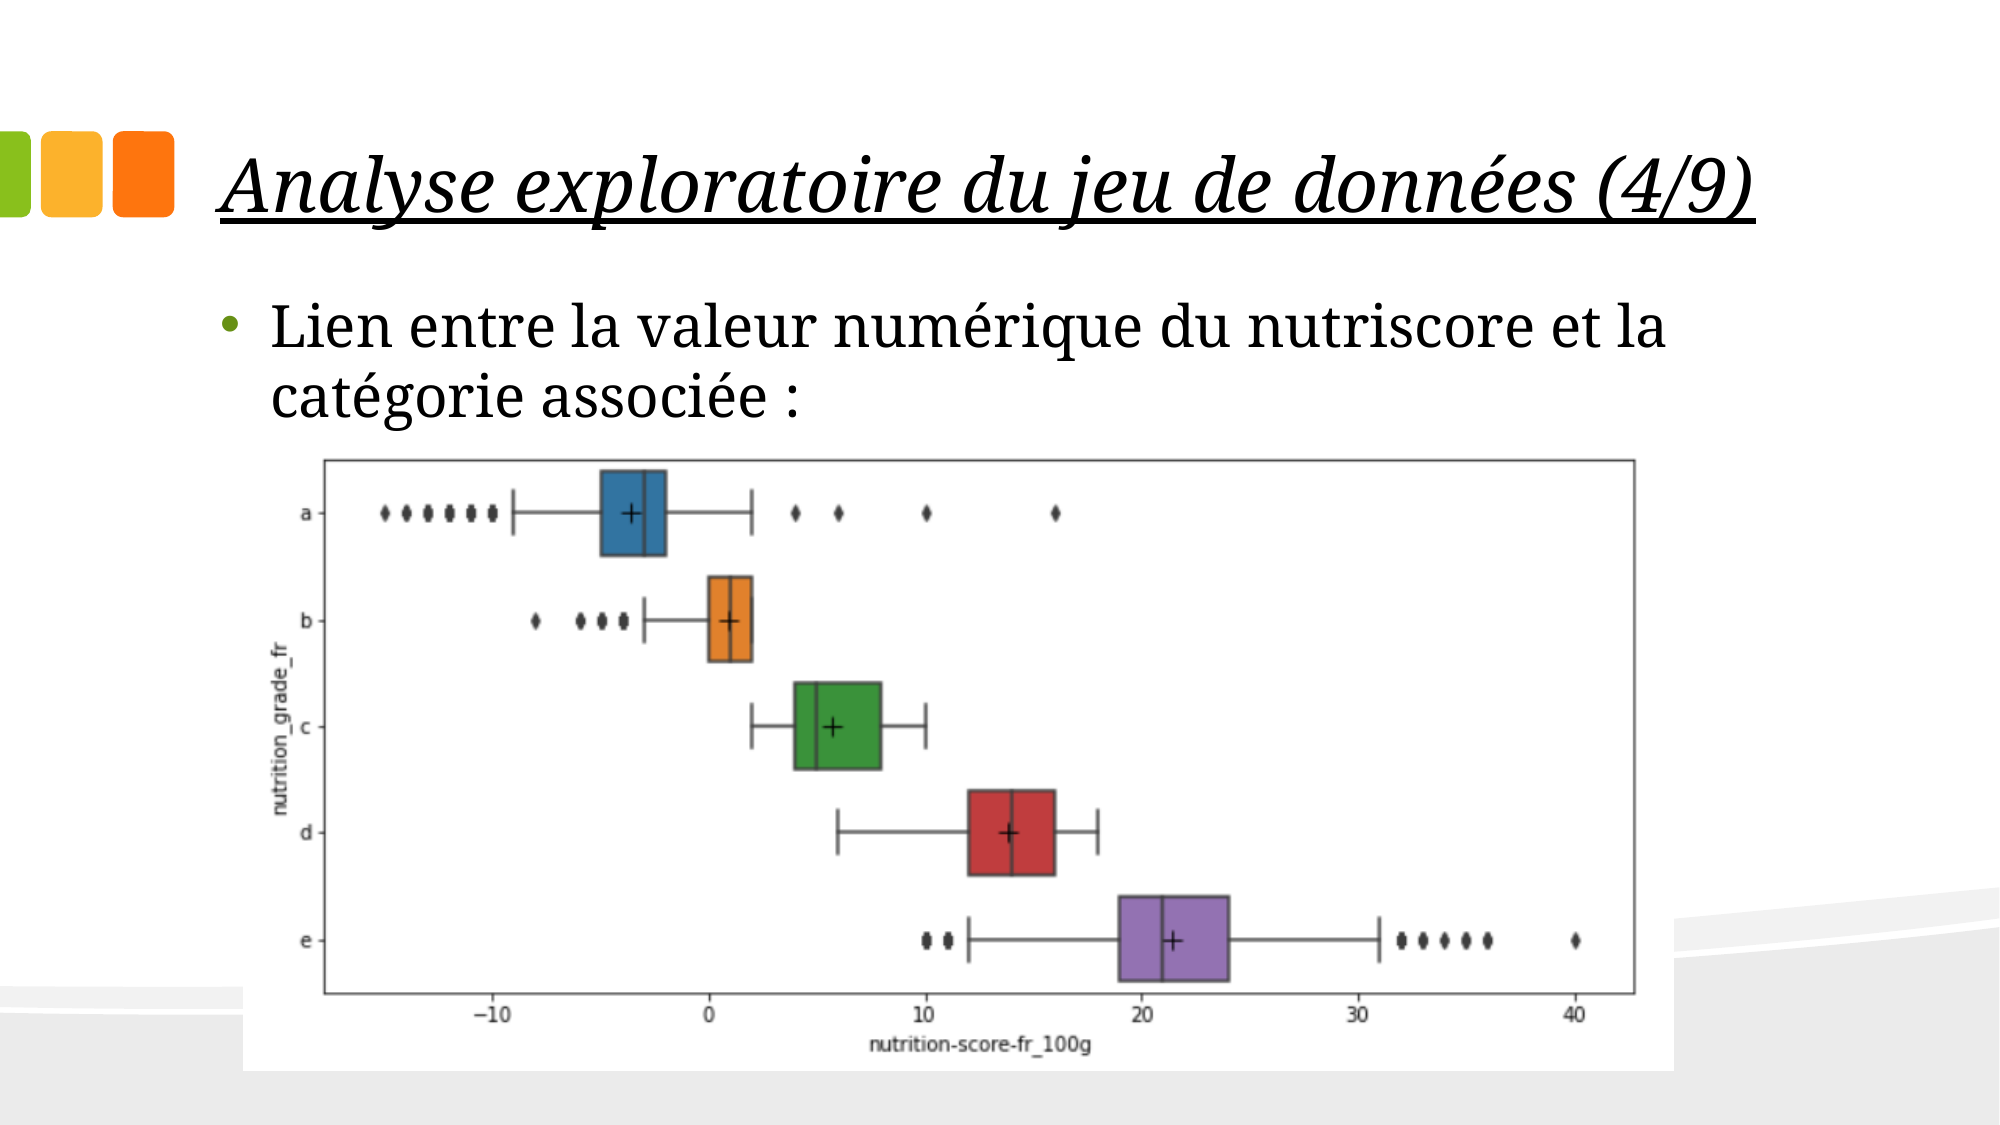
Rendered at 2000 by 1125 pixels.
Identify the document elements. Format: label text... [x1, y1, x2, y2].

picture [243, 446, 1674, 1071]
title Analyse exploratoire du jeu de données (4/9) [199, 24, 1800, 238]
list Lien entre la valeur numérique du nutriscore et la catégorie associée : [199, 278, 1898, 1029]
